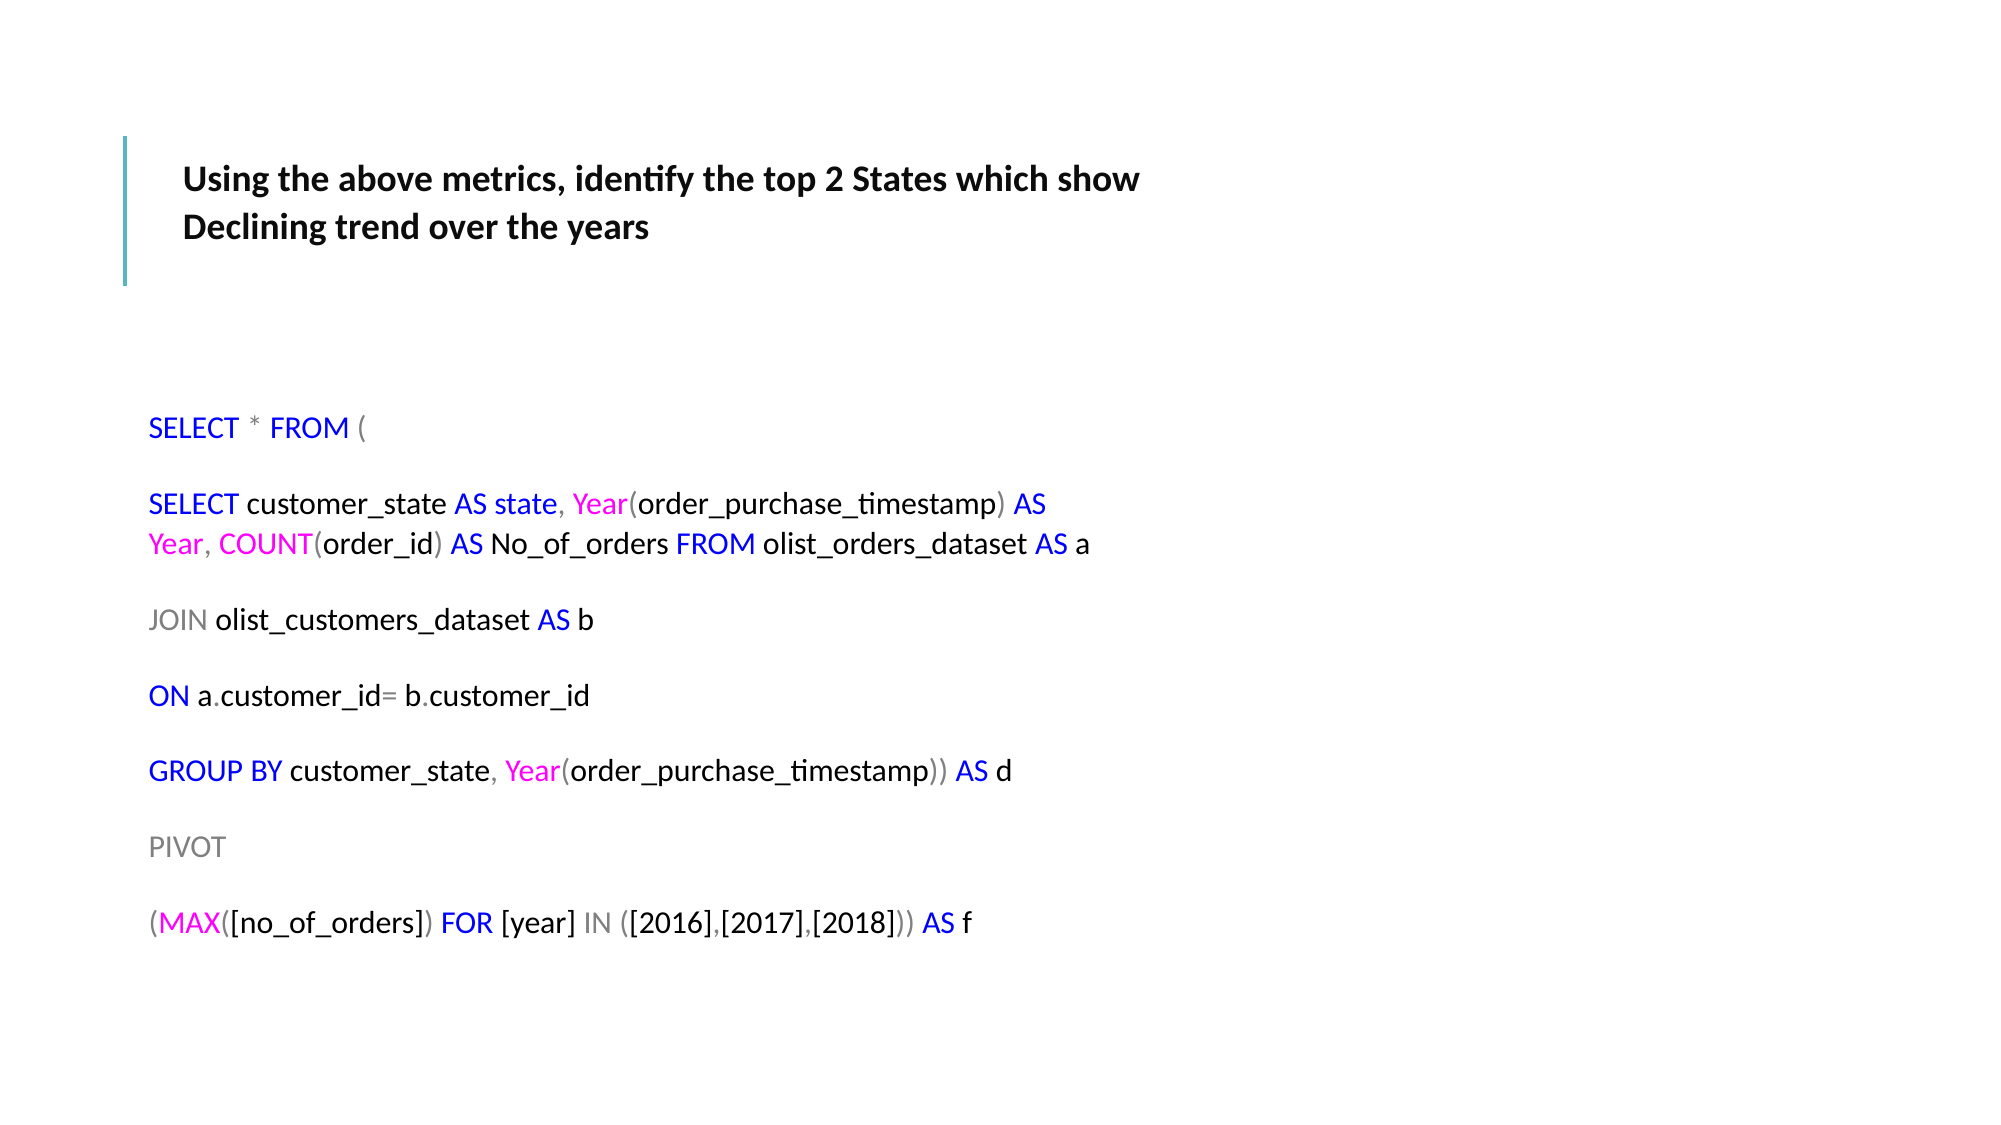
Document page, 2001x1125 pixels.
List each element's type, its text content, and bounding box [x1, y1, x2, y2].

list SELECT * FROM ( SELECT customer_state AS state, Year(order_purchase_timestamp) AS Year, COUNT(order_id) AS No_of_orders FROM olist_orders_dataset AS a JOIN olist_customers_dataset AS b ON a.customer_id= b.customer_id GROUP BY customer_state, Year(order_purchase_timestamp)) AS d PIVOT (MAX([no_of_orders]) FOR [year] IN ([2016],[2017],[2018])) AS f [66, 321, 1108, 982]
title Using the above metrics, identify the top 2 States which show Declining trend over the years [168, 125, 1763, 274]
